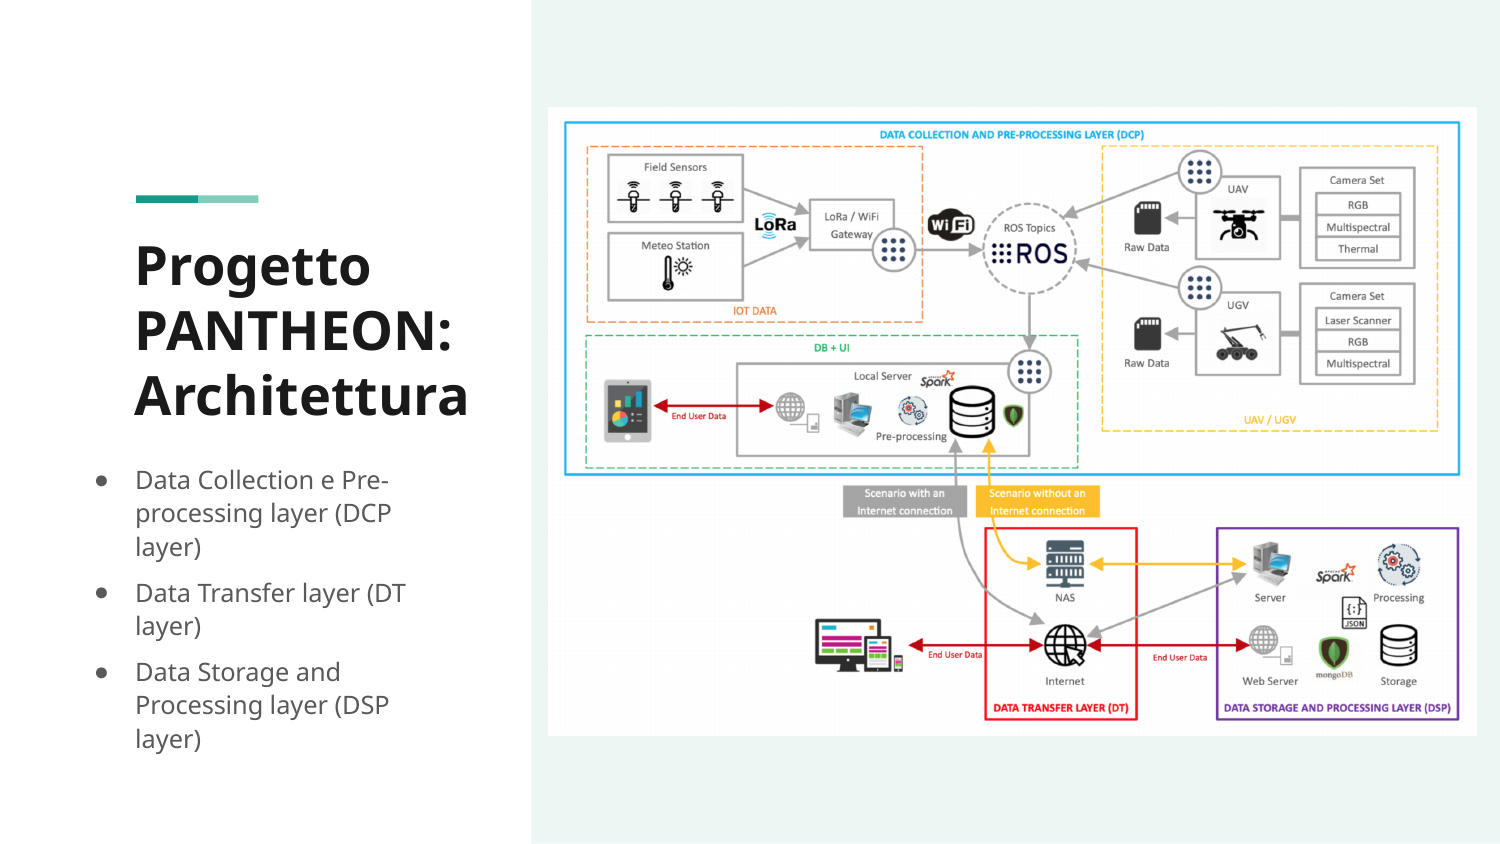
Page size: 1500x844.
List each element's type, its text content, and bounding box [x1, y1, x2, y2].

list Data Collection e Pre-processing layer (DCP layer) Data Transfer layer (DT layer) Data Storage and Processing layer (DSP layer) [58, 445, 473, 758]
picture [548, 107, 1477, 737]
title Progetto PANTHEON: Architettura [119, 215, 531, 452]
